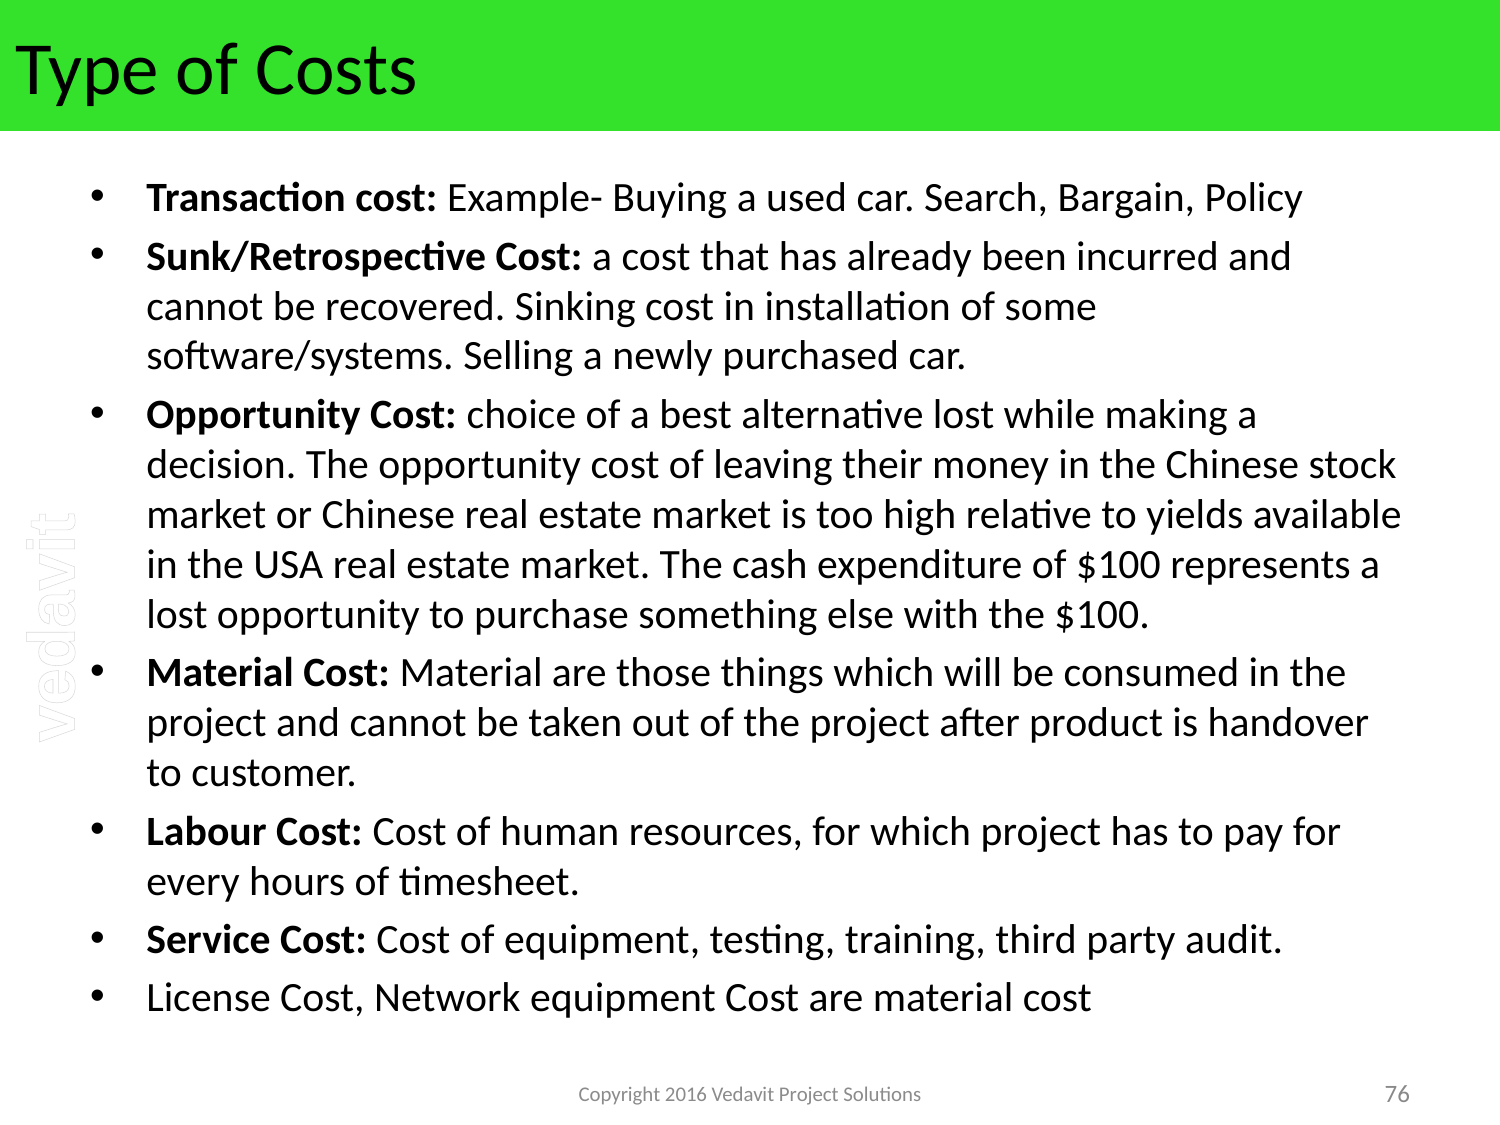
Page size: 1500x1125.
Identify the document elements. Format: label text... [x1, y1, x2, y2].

footer Copyright 2016 Vedavit Project Solutions [512, 1062, 988, 1123]
list Transaction cost: Example- Buying a used car. Search, Bargain, Policy Sunk/Retrospective Cost: a cost that has already been incurred and cannot be recovered. Sinking cost in installation of some software/systems. Selling a newly purchased car. Opportunity Cost: choice of a best alternative lost while making a decision. The opportunity cost of leaving their money in the Chinese stock market or Chinese real estate market is too high relative to yields available in the USA real estate market. The cash expenditure of $100 represents a lost opportunity to purchase something else with the $100. Material Cost: Material are those things which will be consumed in the project and cannot be taken out of the project after product is handover to customer. Labour Cost: Cost of human resources, for which project has to pay for every hours of timesheet. Service Cost: Cost of equipment, testing, training, third party audit. License Cost, Network equipment Cost are material cost [75, 162, 1425, 1000]
slide_number 76 [1074, 1062, 1425, 1123]
title Type of Costs [0, 0, 1500, 131]
